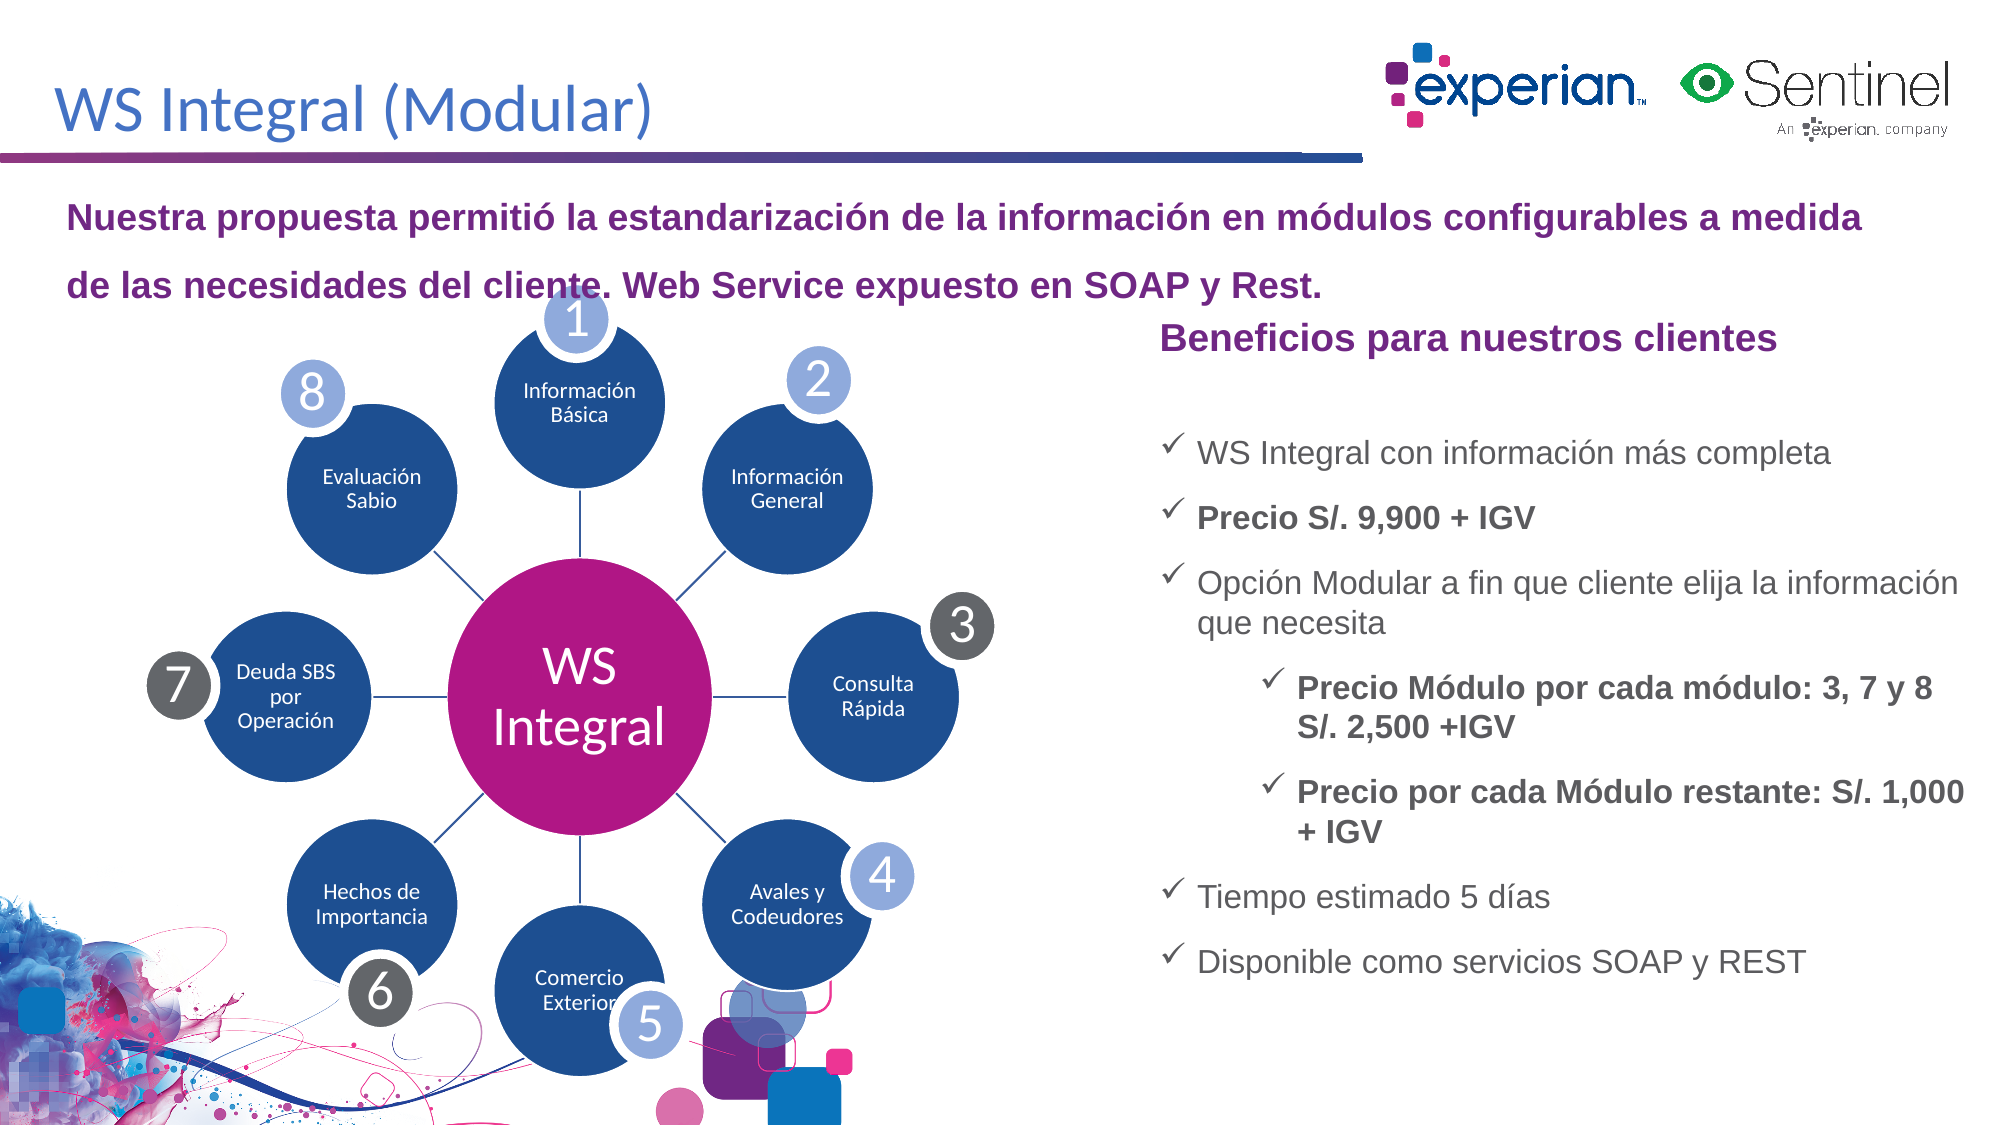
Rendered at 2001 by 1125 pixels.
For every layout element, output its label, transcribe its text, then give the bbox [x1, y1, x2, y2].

text_box WS Integral (Modular) [55, 74, 1363, 152]
text_box Beneficios para nuestros clientes WS Integral con información más completa Precio S/. 9,900 + IGV Opción Modular a fin que cliente elija la información que necesita Precio Módulo por cada módulo: 3, 7 y 8 S/. 2,500 +IGV Precio por cada Módulo restante: S/. 1,000 + IGV Tiempo estimado 5 días Disponible como servicios SOAP y REST [1242, 312, 1970, 981]
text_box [0, 313, 1242, 1081]
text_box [1363, 20, 1970, 169]
text_box Nuestra propuesta permitió la estandarización de la información en módulos configurables a medida de las necesidades del cliente. Web Service expuesto en SOAP y Rest. [51, 163, 1908, 314]
text_box [0, 151, 1363, 164]
text_box [1362, 939, 2000, 1125]
picture [0, 1081, 988, 1125]
